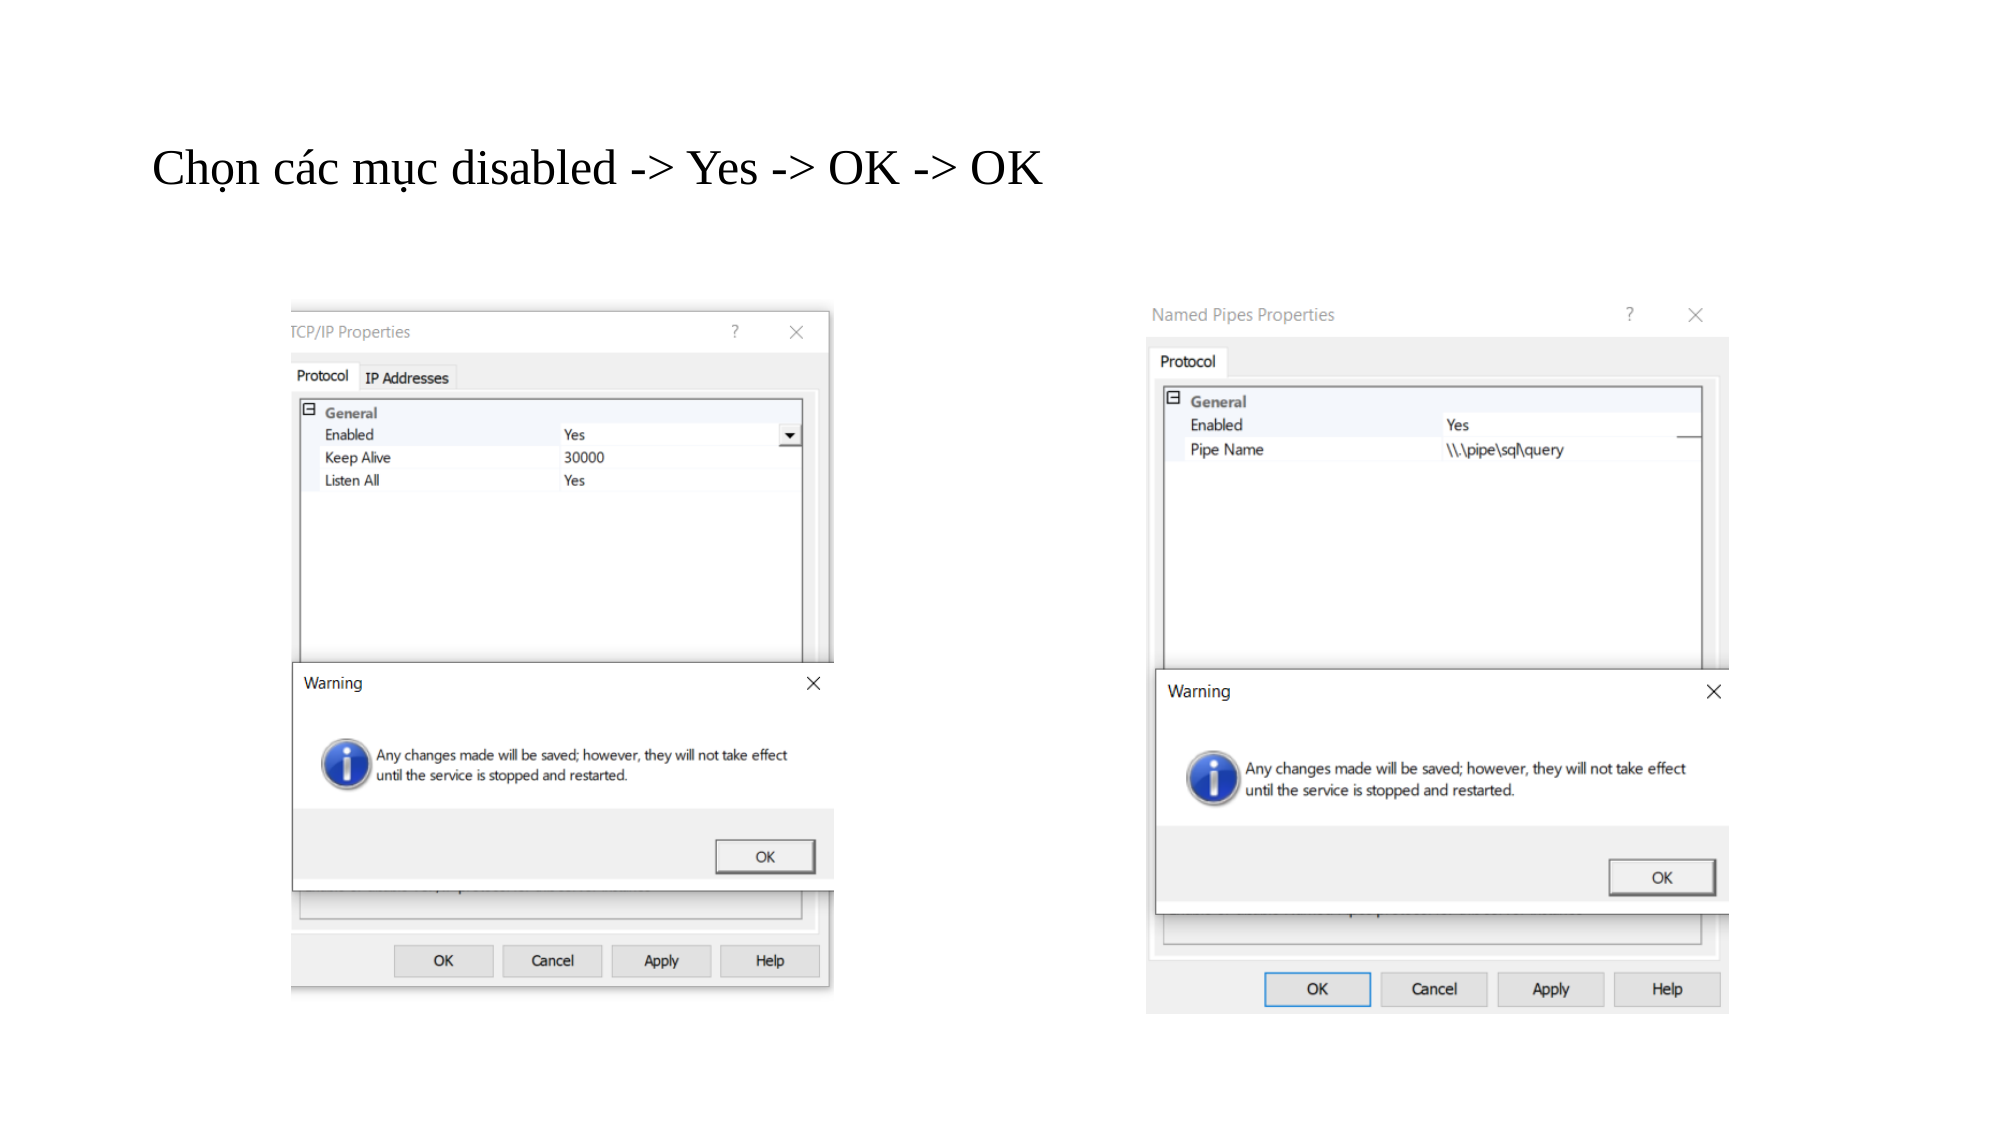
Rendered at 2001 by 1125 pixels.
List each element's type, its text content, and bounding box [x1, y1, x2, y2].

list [1146, 299, 1729, 1014]
title Chọn các mục disabled -> Yes -> OK -> OK [137, 59, 1863, 278]
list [291, 299, 834, 1014]
